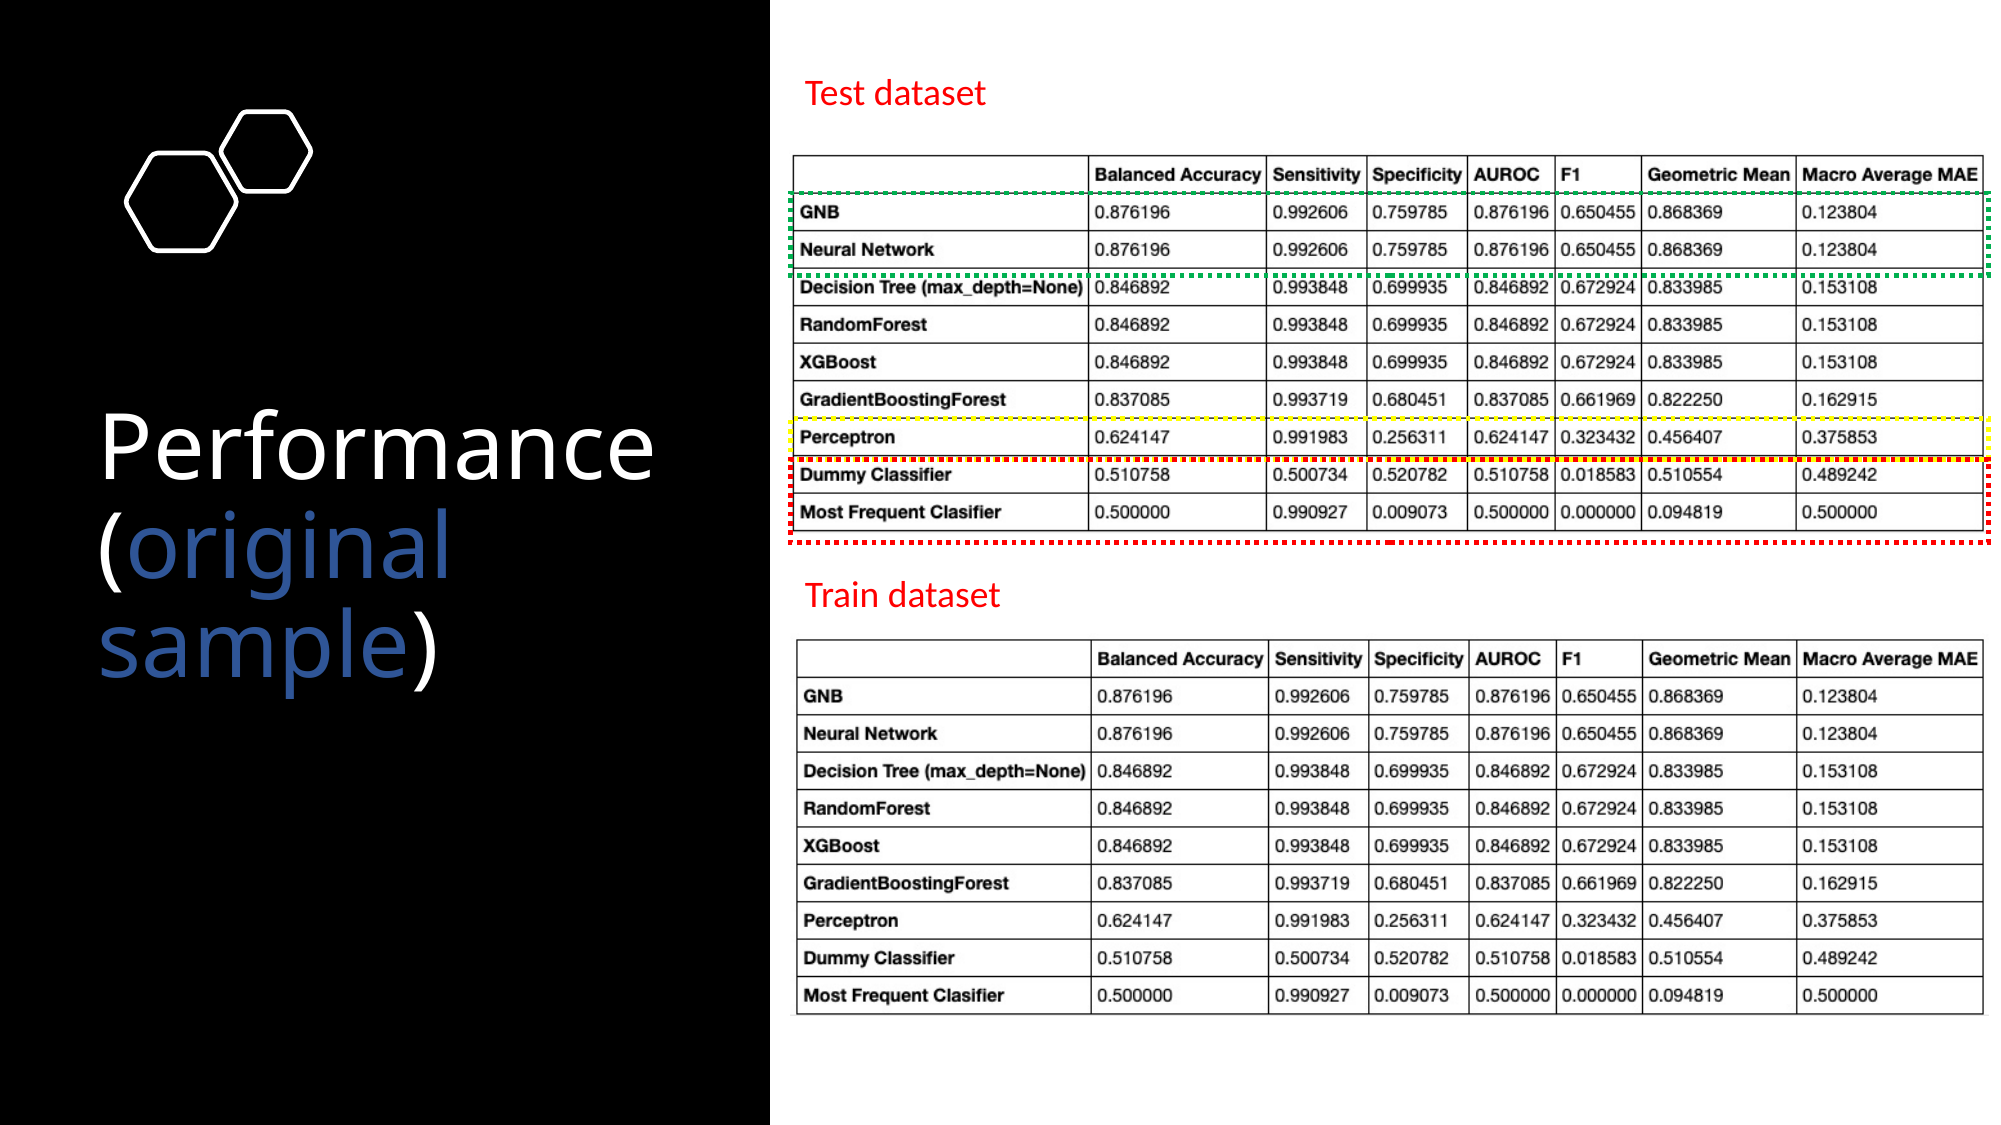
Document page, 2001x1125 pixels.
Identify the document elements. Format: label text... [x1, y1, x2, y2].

text_box Train dataset [790, 562, 1240, 623]
text_box [0, 0, 771, 1125]
picture [789, 150, 1989, 534]
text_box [125, 111, 311, 251]
text_box Test dataset [790, 60, 1240, 121]
text_box [771, 0, 2000, 1125]
picture [790, 633, 1989, 1016]
title Performance (original sample) [82, 267, 744, 705]
text_box [789, 534, 1990, 543]
